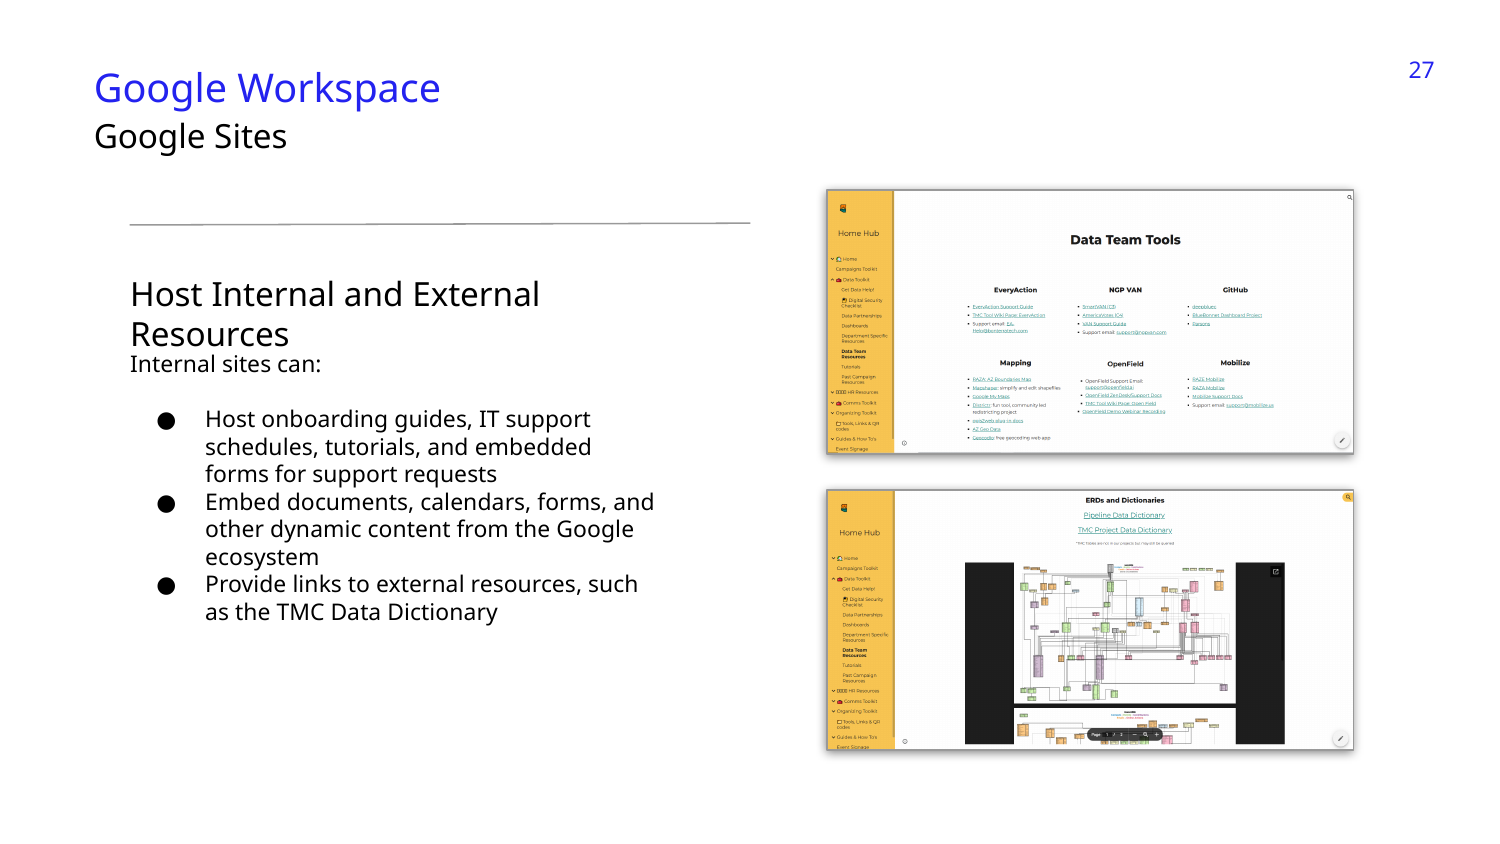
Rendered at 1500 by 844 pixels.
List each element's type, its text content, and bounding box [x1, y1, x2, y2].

title Host Internal and External Resources [115, 258, 722, 321]
list Google Sites [78, 100, 880, 162]
subtitle Google Workspace [78, 47, 669, 103]
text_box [129, 222, 751, 226]
slide_number ‹#› [1392, 41, 1450, 71]
picture [827, 490, 1353, 750]
title Internal sites can: Host onboarding guides, IT support schedules, tutorials, and embedded forms for support requests Embed documents, calendars, forms, and other dynamic content from the Google ecosystem Provide links to external resources, such as the TMC Data Dictionary [115, 335, 677, 646]
picture [827, 190, 1353, 454]
